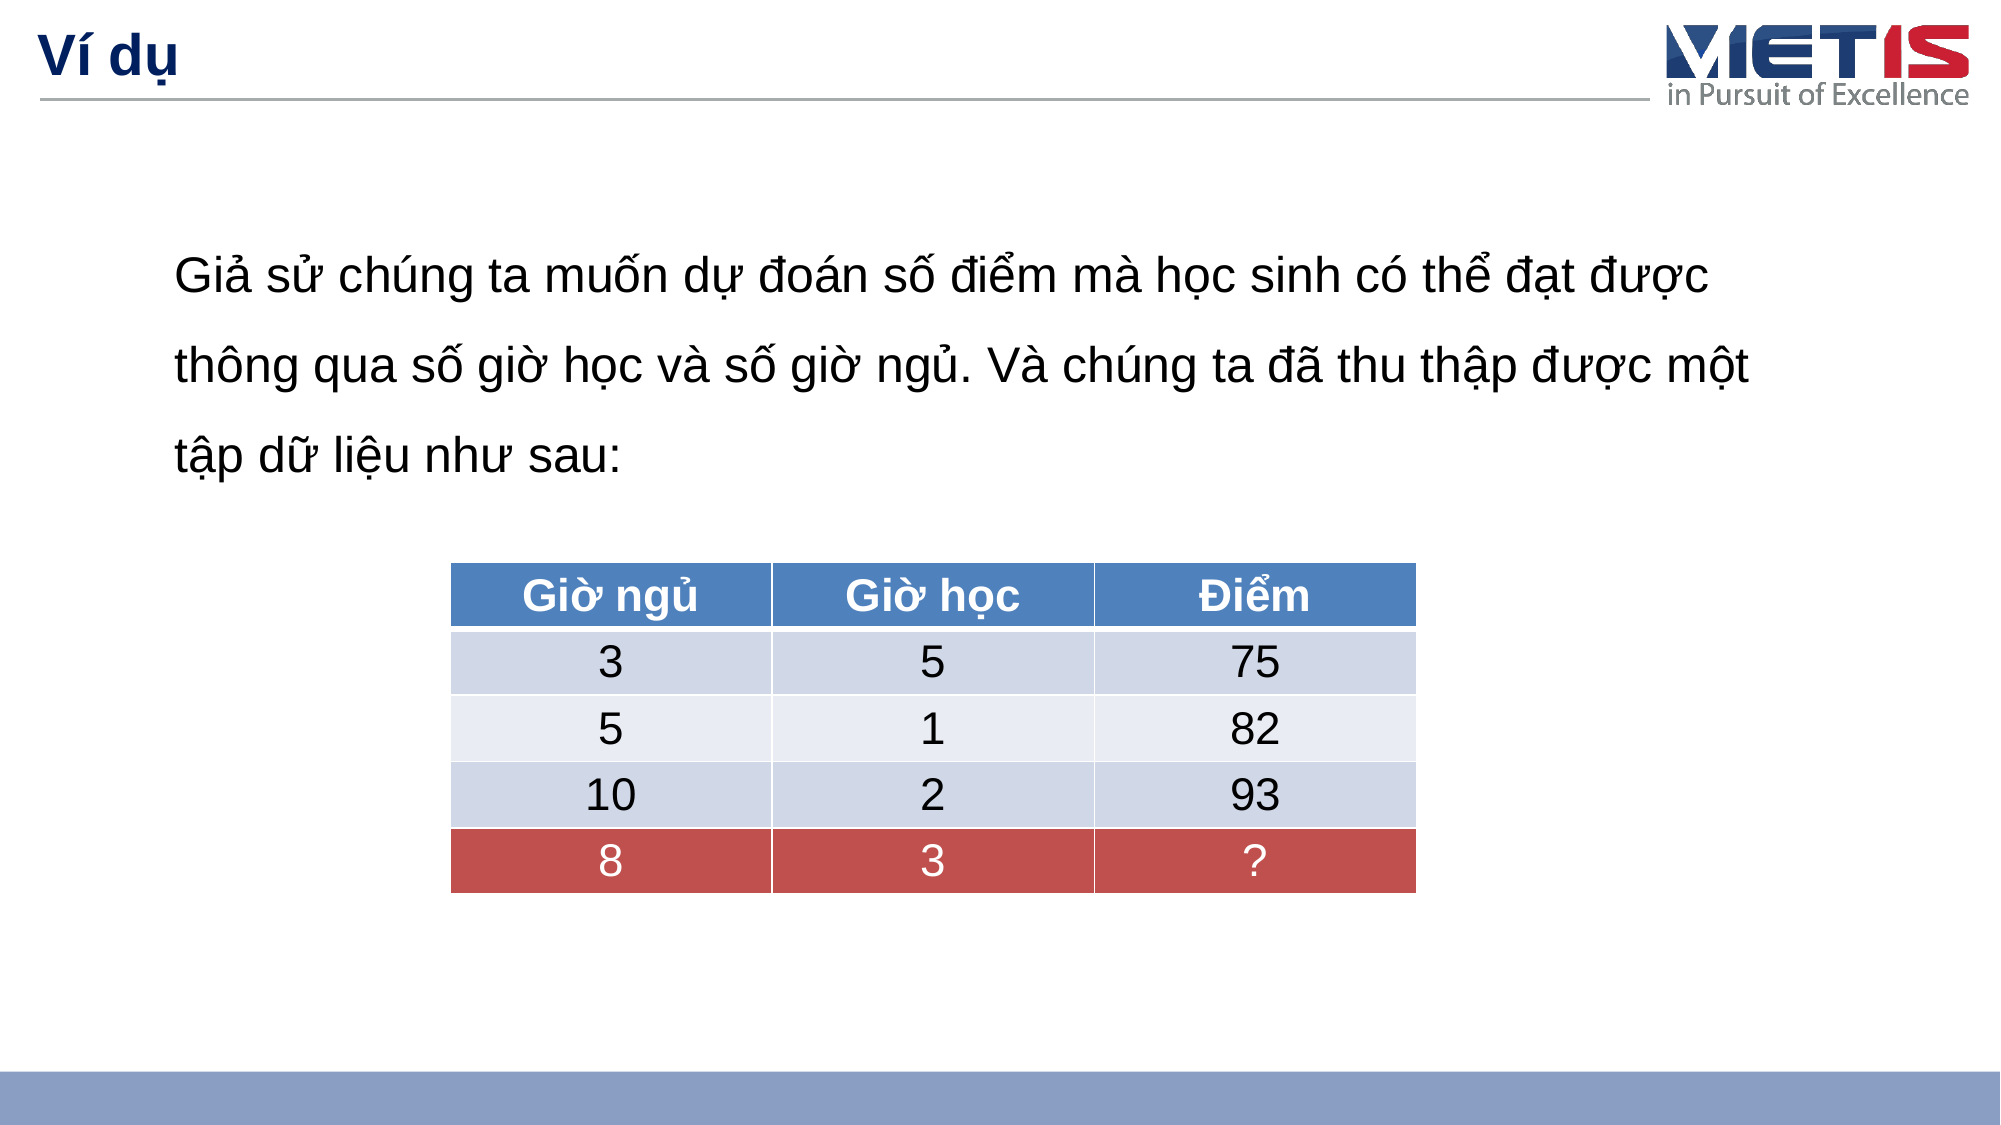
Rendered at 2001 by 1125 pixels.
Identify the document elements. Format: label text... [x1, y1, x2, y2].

table_cell 2 [773, 762, 1094, 827]
table_cell 10 [451, 762, 771, 827]
table_cell 8 [451, 829, 771, 893]
table_cell 3 [451, 632, 771, 694]
table_cell 1 [773, 696, 1094, 761]
table_cell ? [1095, 829, 1416, 893]
table_header Giờ học [773, 563, 1094, 626]
table_cell 75 [1095, 632, 1416, 694]
table_cell 82 [1095, 696, 1416, 761]
table_cell 5 [451, 696, 771, 761]
table_cell 3 [773, 829, 1094, 893]
picture [1666, 25, 1969, 105]
title Ví dụ [37, 17, 1502, 89]
table_cell 5 [773, 632, 1094, 694]
table_header Giờ ngủ [451, 563, 771, 626]
list Giả sử chúng ta muốn dự đoán số điểm mà học sinh có thể đạt được thông qua số giờ học và số giờ ngủ. Và chúng ta đã thu thập được một tập dữ liệu như sau: [174, 212, 1825, 565]
table_cell 93 [1095, 762, 1416, 827]
table_header Điểm [1095, 563, 1416, 626]
